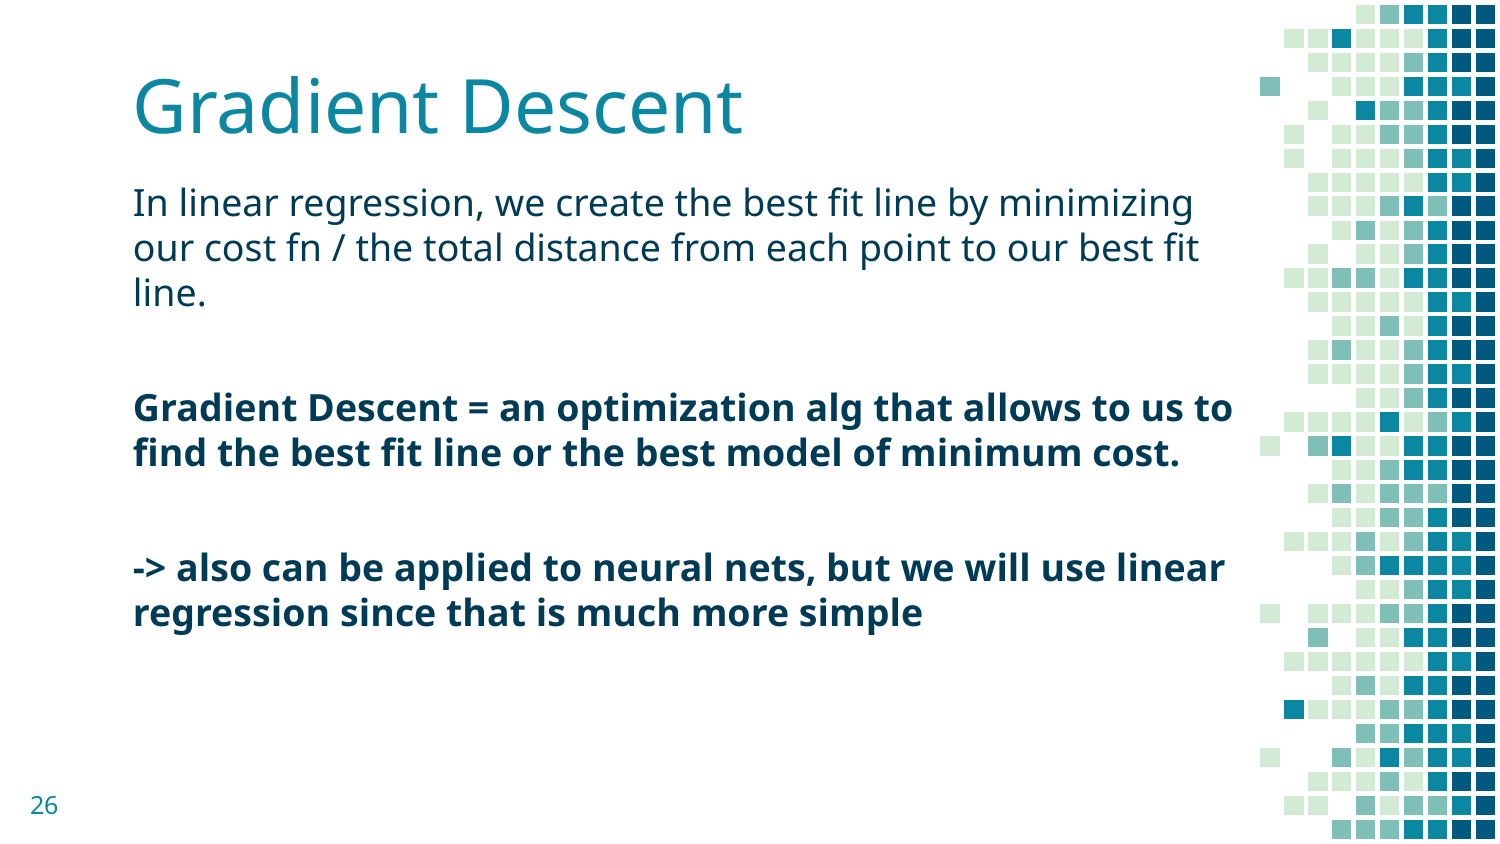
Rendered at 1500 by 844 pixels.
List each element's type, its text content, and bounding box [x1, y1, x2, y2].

title Gradient Descent [117, 22, 1227, 163]
list In linear regression, we create the best fit line by minimizing our cost fn / the total distance from each point to our best fit line. Gradient Descent = an optimization alg that allows to us to find the best fit line or the best model of minimum cost. -> also can be applied to neural nets, but we will use linear regression since that is much more simple [117, 163, 1256, 656]
slide_number ‹#› [15, 774, 105, 839]
